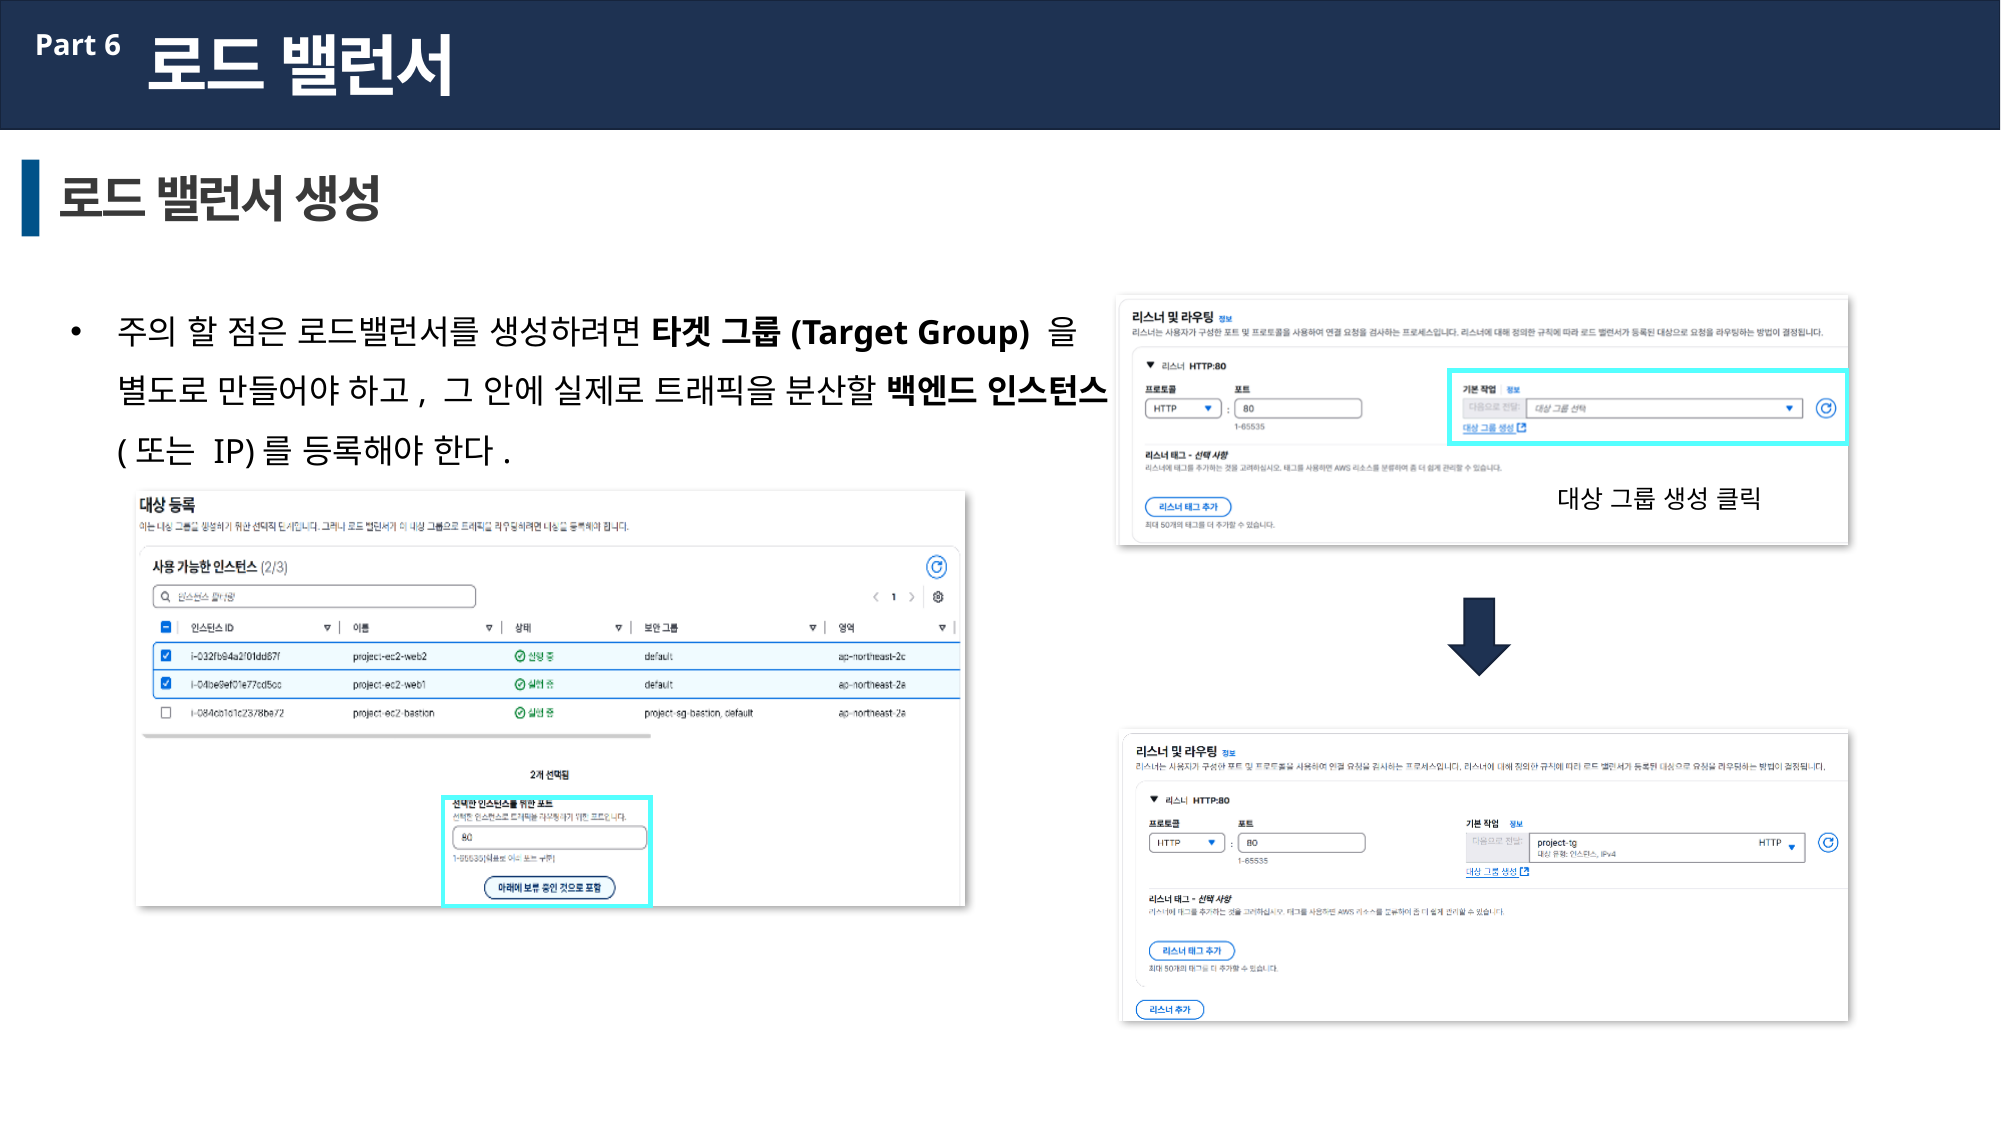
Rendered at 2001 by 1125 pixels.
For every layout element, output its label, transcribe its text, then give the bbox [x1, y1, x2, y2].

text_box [136, 491, 965, 906]
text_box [1116, 295, 1847, 545]
text_box 로드 밸런서 [132, 16, 473, 112]
picture [1119, 729, 1848, 1021]
text_box [21, 159, 40, 237]
text_box Part 6 [19, 19, 144, 69]
text_box [1447, 597, 1512, 677]
text_box 주의 할 점은 로드밸런서를 생성하려면 타겟 그룹(Target Group) 을 별도로 만들어야 하고, 그 안에 실제로 트래픽을 분산할 백엔드 인스턴스(또는 IP)를 등록해야 한다. [55, 283, 1146, 478]
text_box 로드 밸런서 생성 [43, 160, 399, 235]
